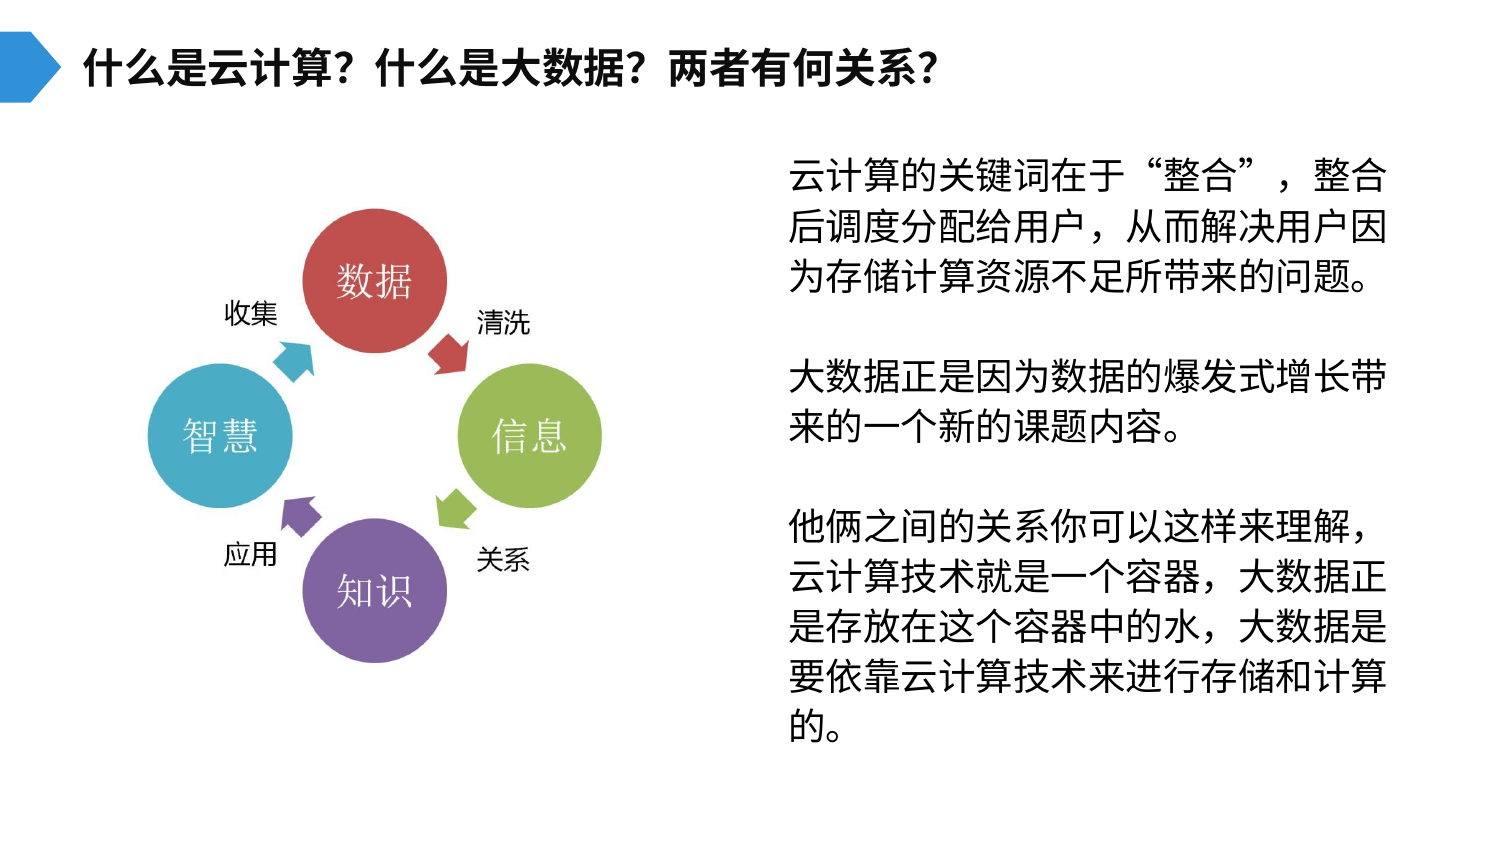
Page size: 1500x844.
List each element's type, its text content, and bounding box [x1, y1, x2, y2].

text_box 云计算的关键词在于“整合”，整合后调度分配给用户，从而解决用户因为存储计算资源不足所带来的问题。 大数据正是因为数据的爆发式增长带来的一个新的课题内容。 他俩之间的关系你可以这样来理解，云计算技术就是一个容器，大数据正是存放在这个容器中的水，大数据是要依靠云计算技术来进行存储和计算的。 [773, 140, 1439, 756]
text_box [0, 29, 63, 105]
text_box 什么是云计算？什么是大数据？两者有何关系？ [67, 34, 975, 100]
picture [37, 206, 711, 665]
